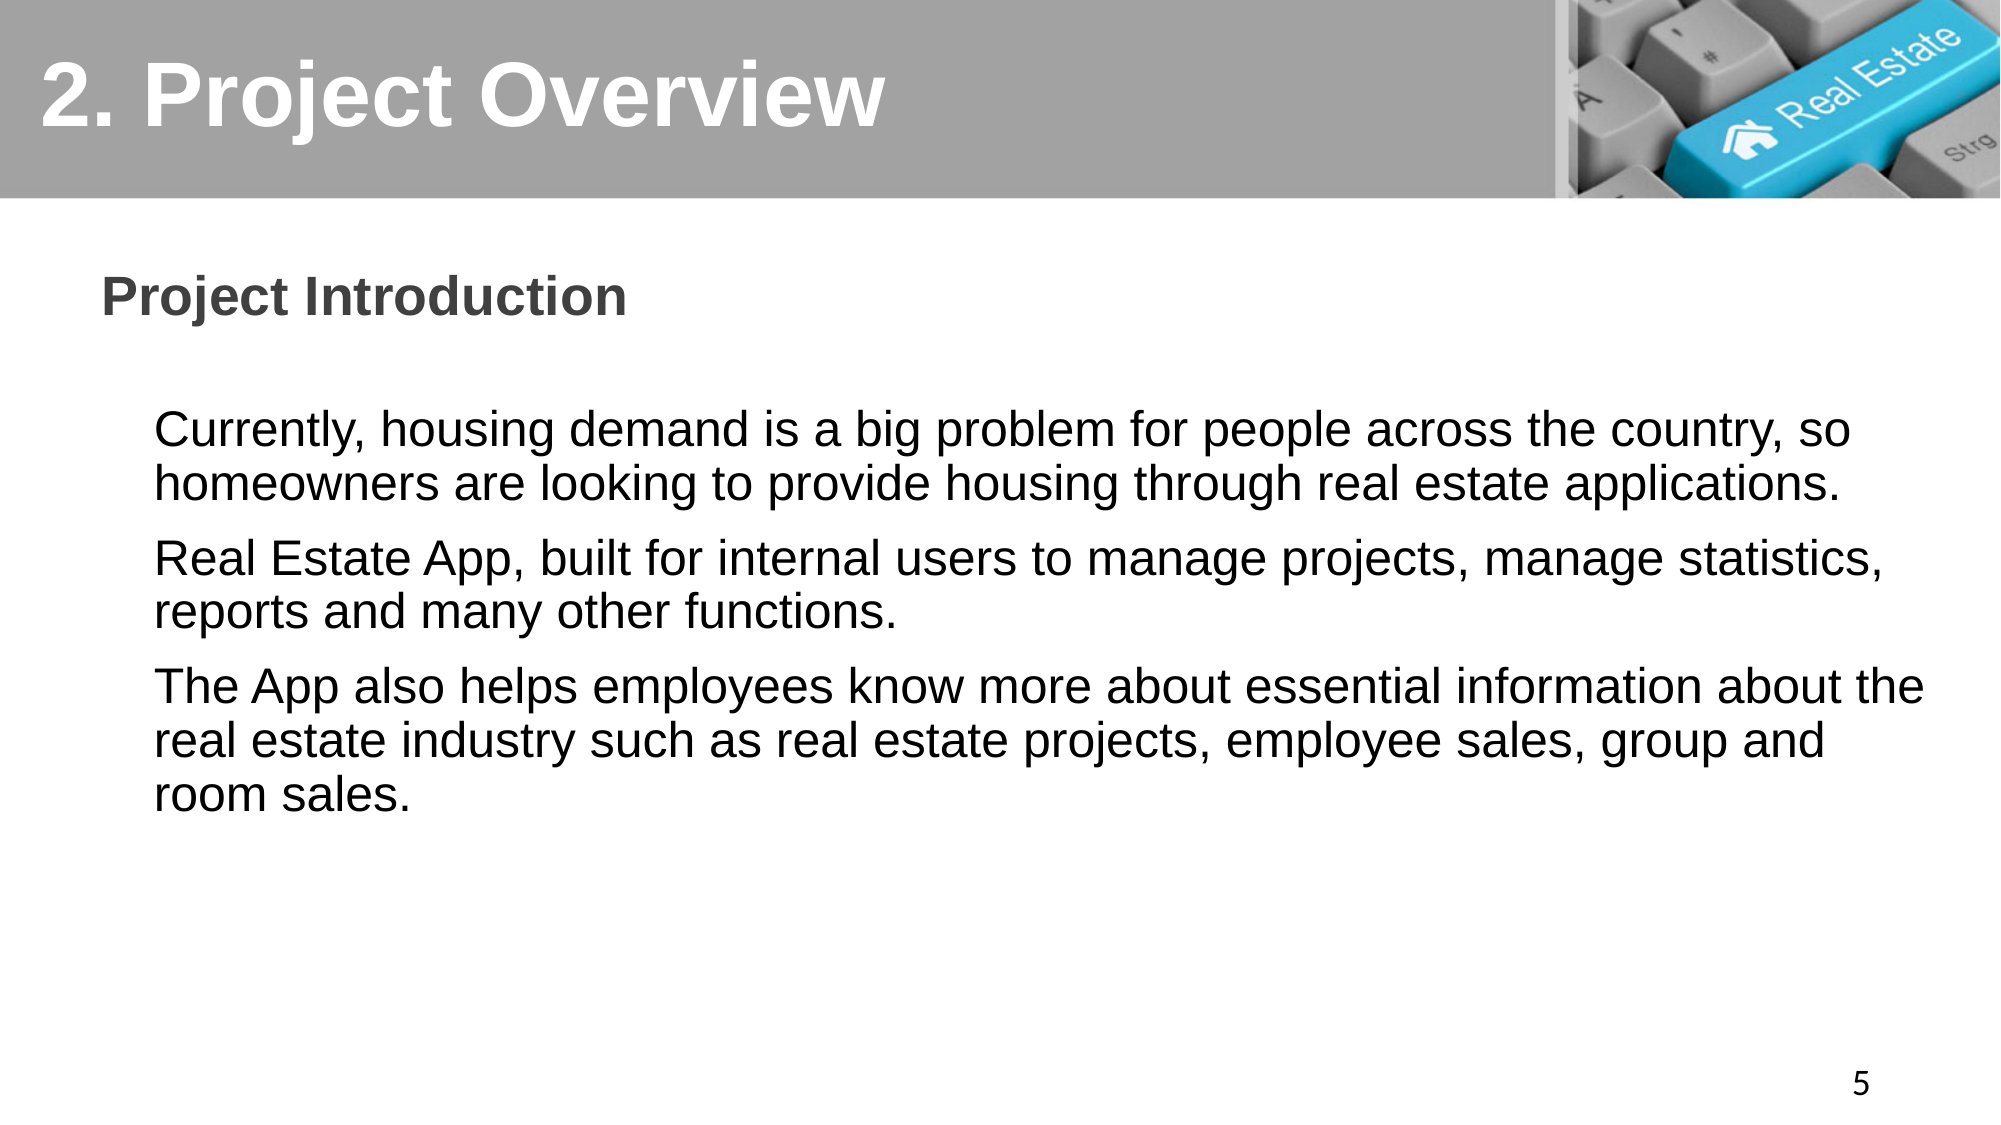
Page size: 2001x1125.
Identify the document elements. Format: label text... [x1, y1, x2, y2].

list Project Introduction [86, 247, 1945, 349]
list Currently, housing demand is a big problem for people across the country, so homeowners are looking to provide housing through real estate applications. Real Estate App, built for internal users to manage projects, manage statistics, reports and many other functions. The App also helps employees know more about essential information about the real estate industry such as real estate projects, employee sales, group and room sales. [88, 395, 1948, 1051]
picture [0, 0, 2001, 1125]
text_box 5 [1837, 1050, 1912, 1111]
title 2. Project Overview [0, 0, 2000, 194]
